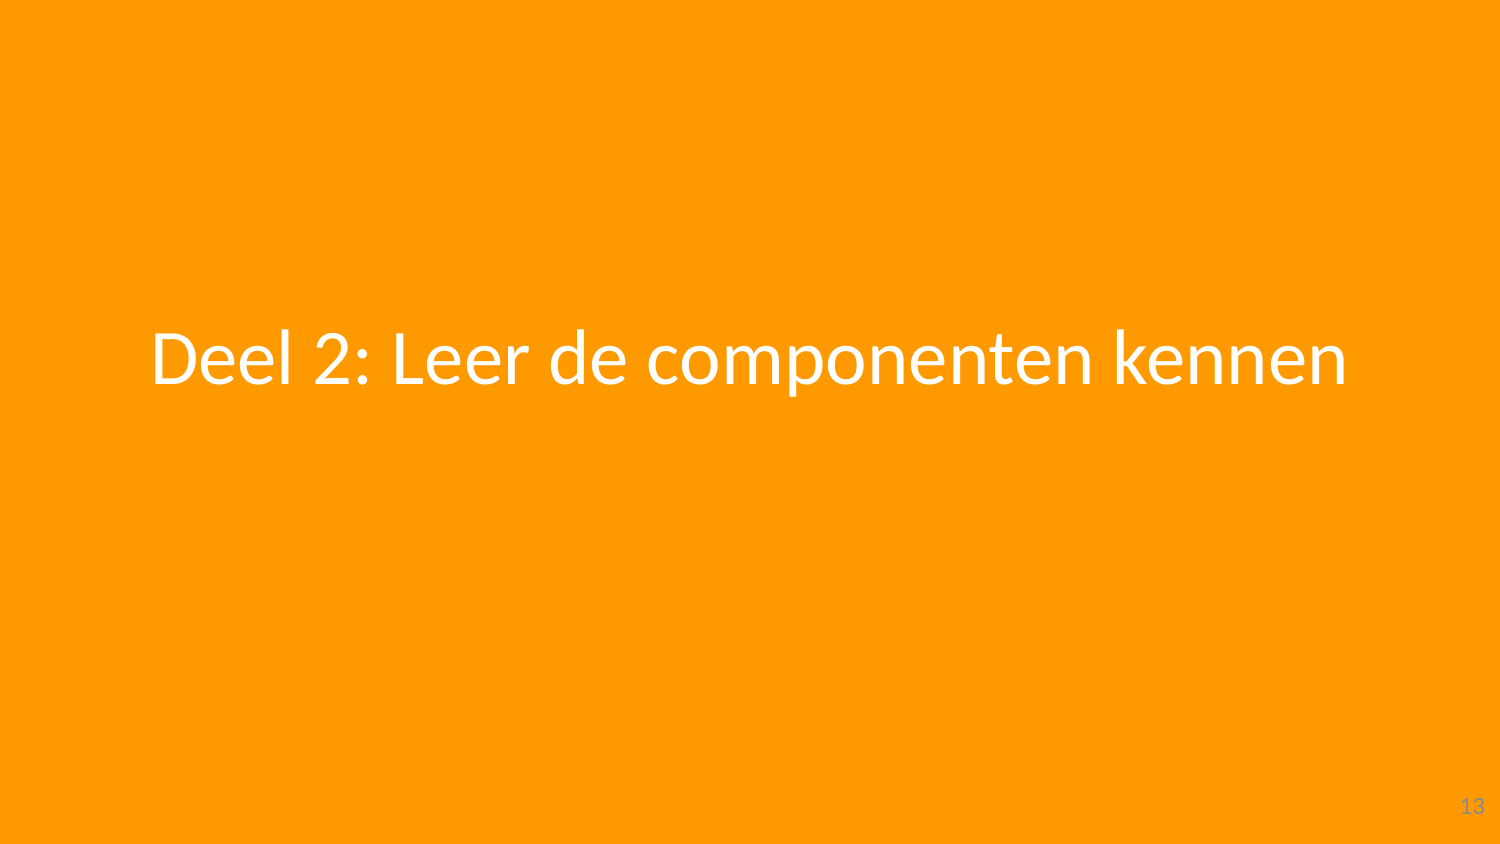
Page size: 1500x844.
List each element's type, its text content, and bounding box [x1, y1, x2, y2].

title Deel 2: Leer de componenten kennen [112, 262, 1388, 443]
slide_number 13 [1415, 782, 1500, 828]
